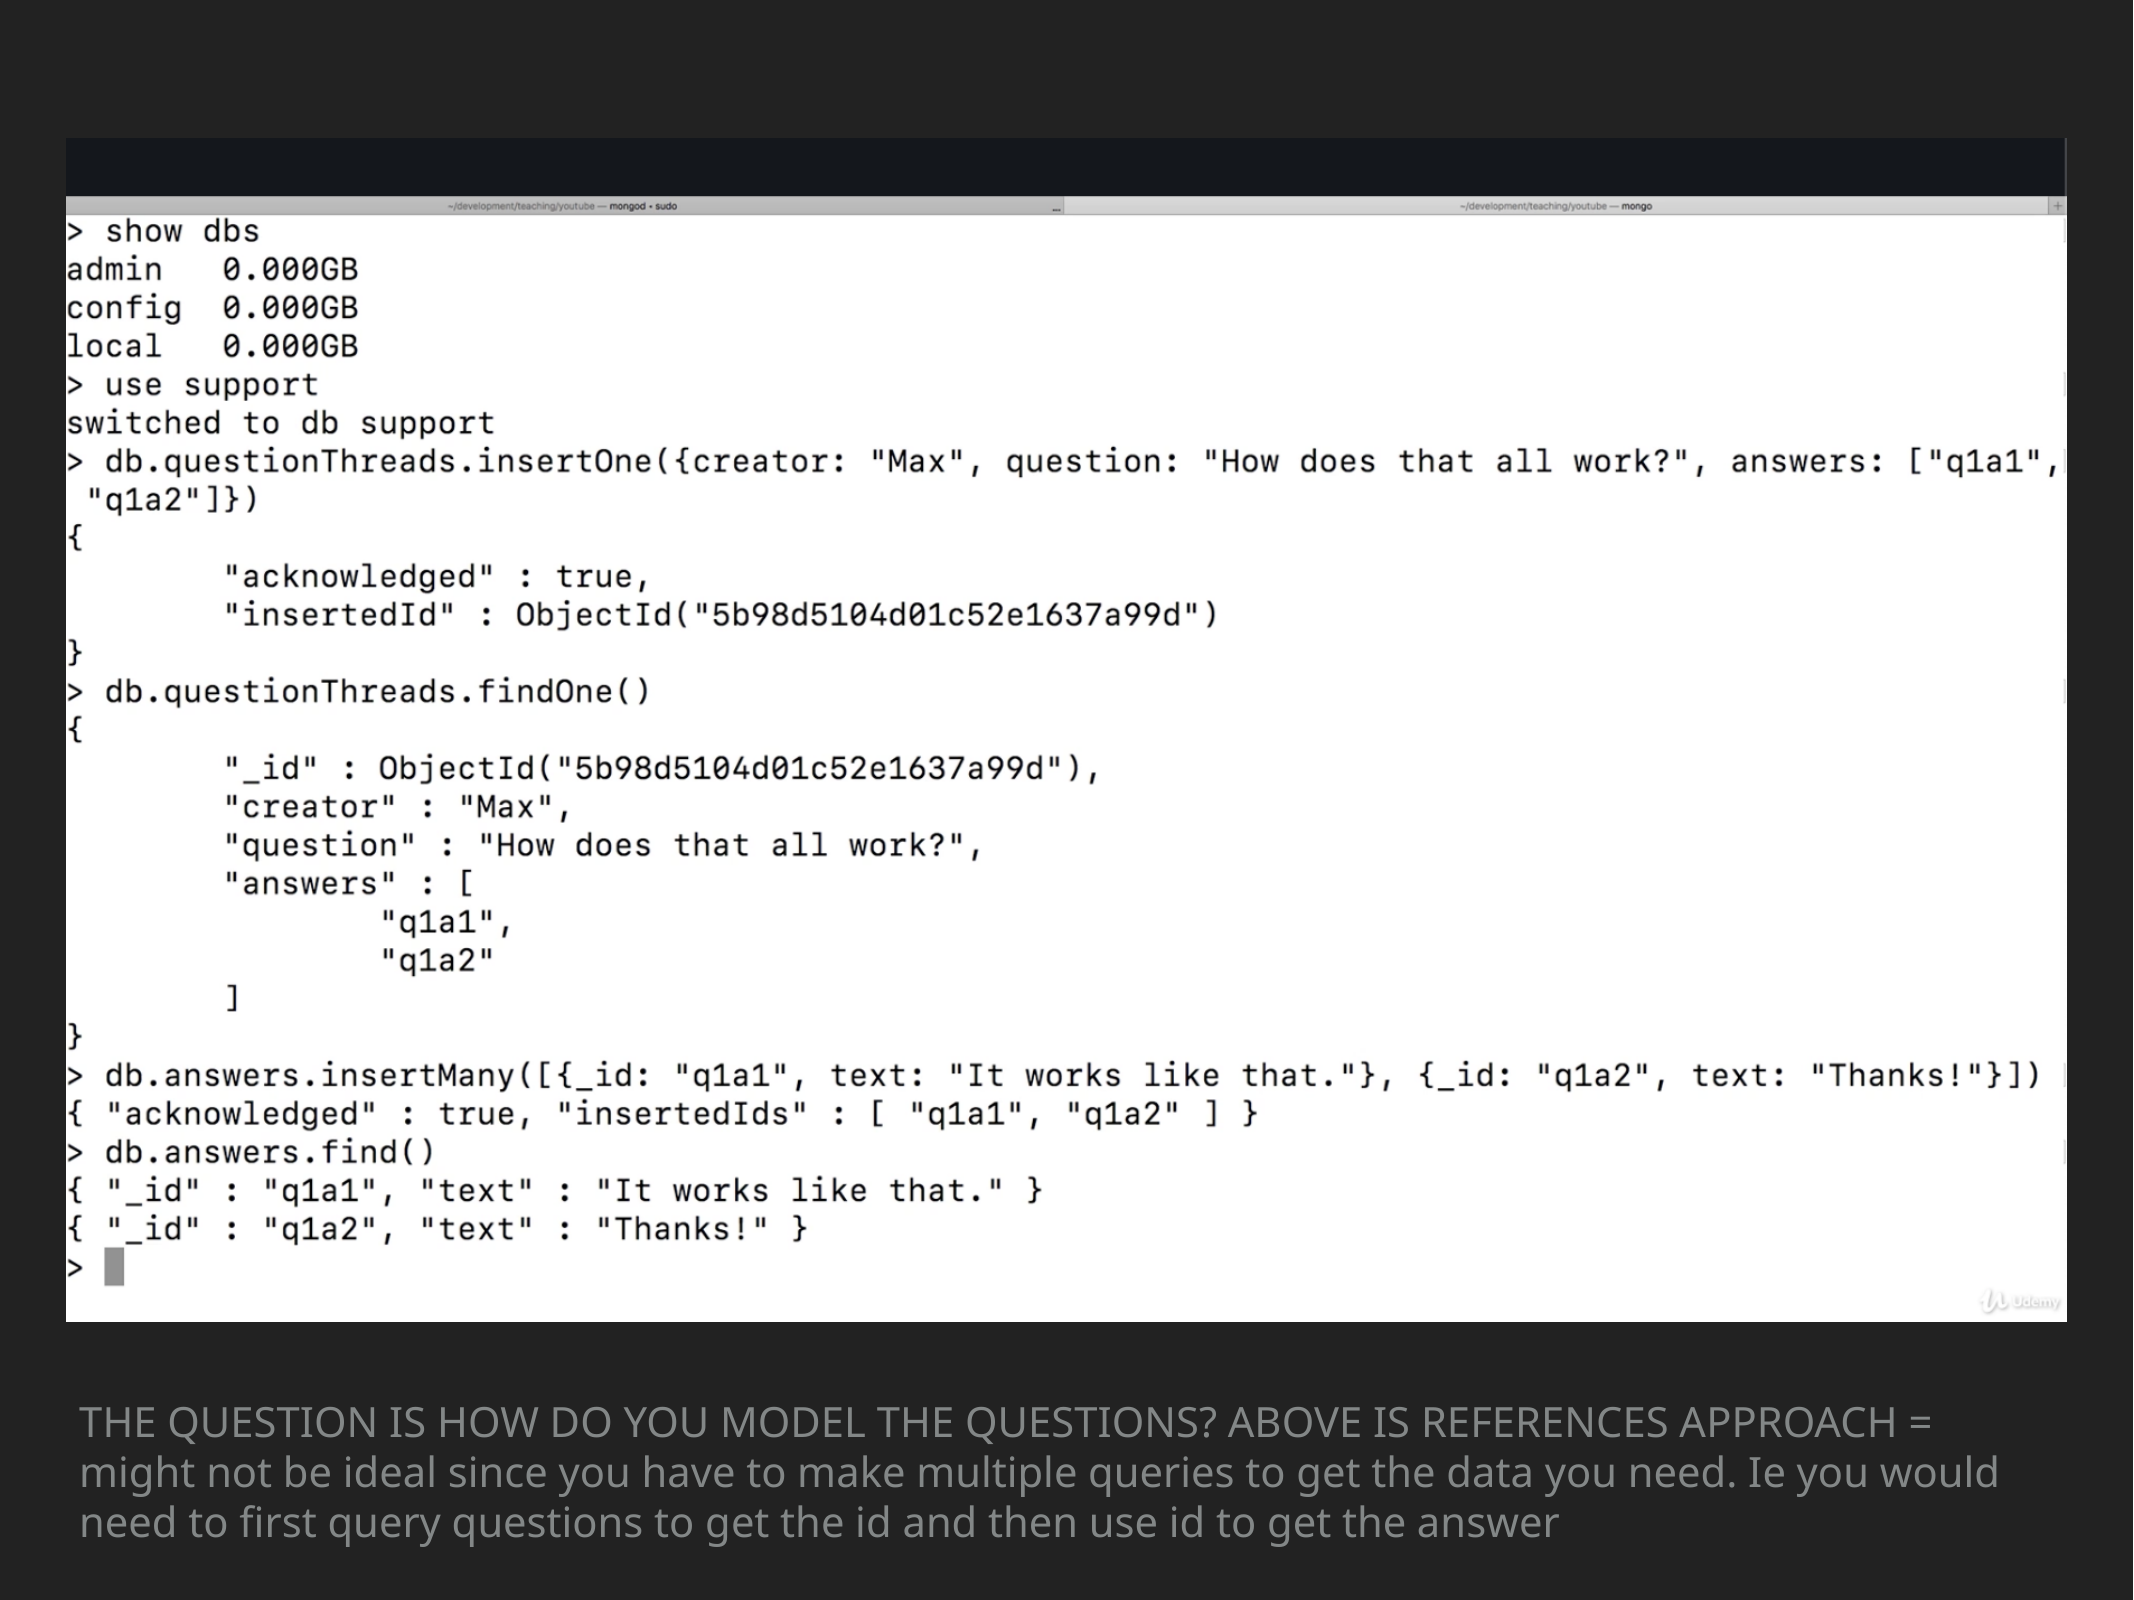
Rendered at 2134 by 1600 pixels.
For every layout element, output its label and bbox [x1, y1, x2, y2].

text_box [66, 138, 2067, 1578]
